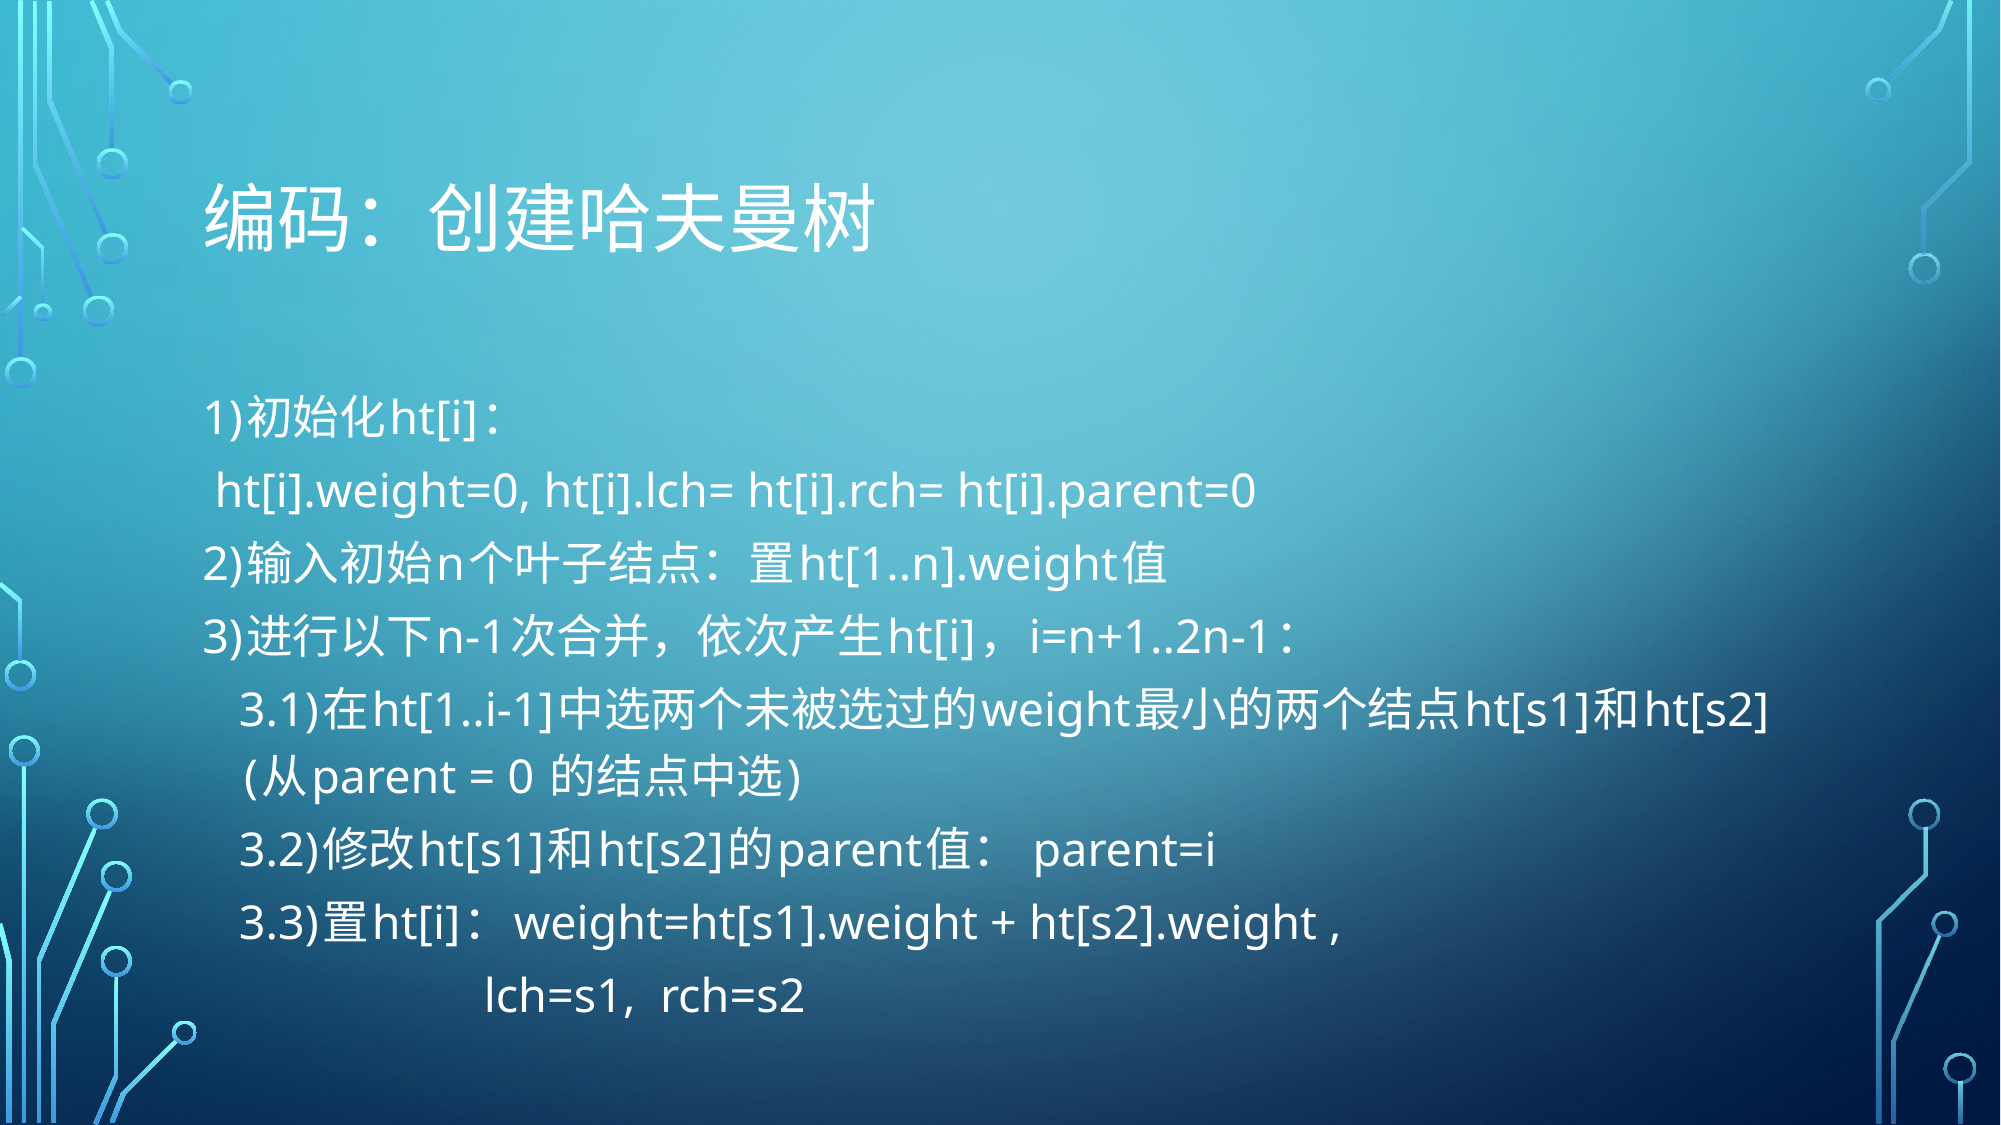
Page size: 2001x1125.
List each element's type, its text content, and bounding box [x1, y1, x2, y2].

title 编码：创建哈夫曼树 [187, 101, 1813, 344]
list 1)初始化ht[i]： ht[i].weight=0, ht[i].lch= ht[i].rch= ht[i].parent=0 2)输入初始n个叶子结点：置ht[1..n].weight值 3)进行以下n-1次合并，依次产生ht[i]，i=n+1..2n-1： 3.1)在ht[1..i-1]中选两个未被选过的weight最小的两个结点ht[s1]和ht[s2] (从parent = 0 的结点中选) 3.2)修改ht[s1]和ht[s2]的parent值： parent=i 3.3)置ht[i]：weight=ht[s1].weight + ht[s2].weight , lch=s1, rch=s2 [187, 369, 1813, 1036]
